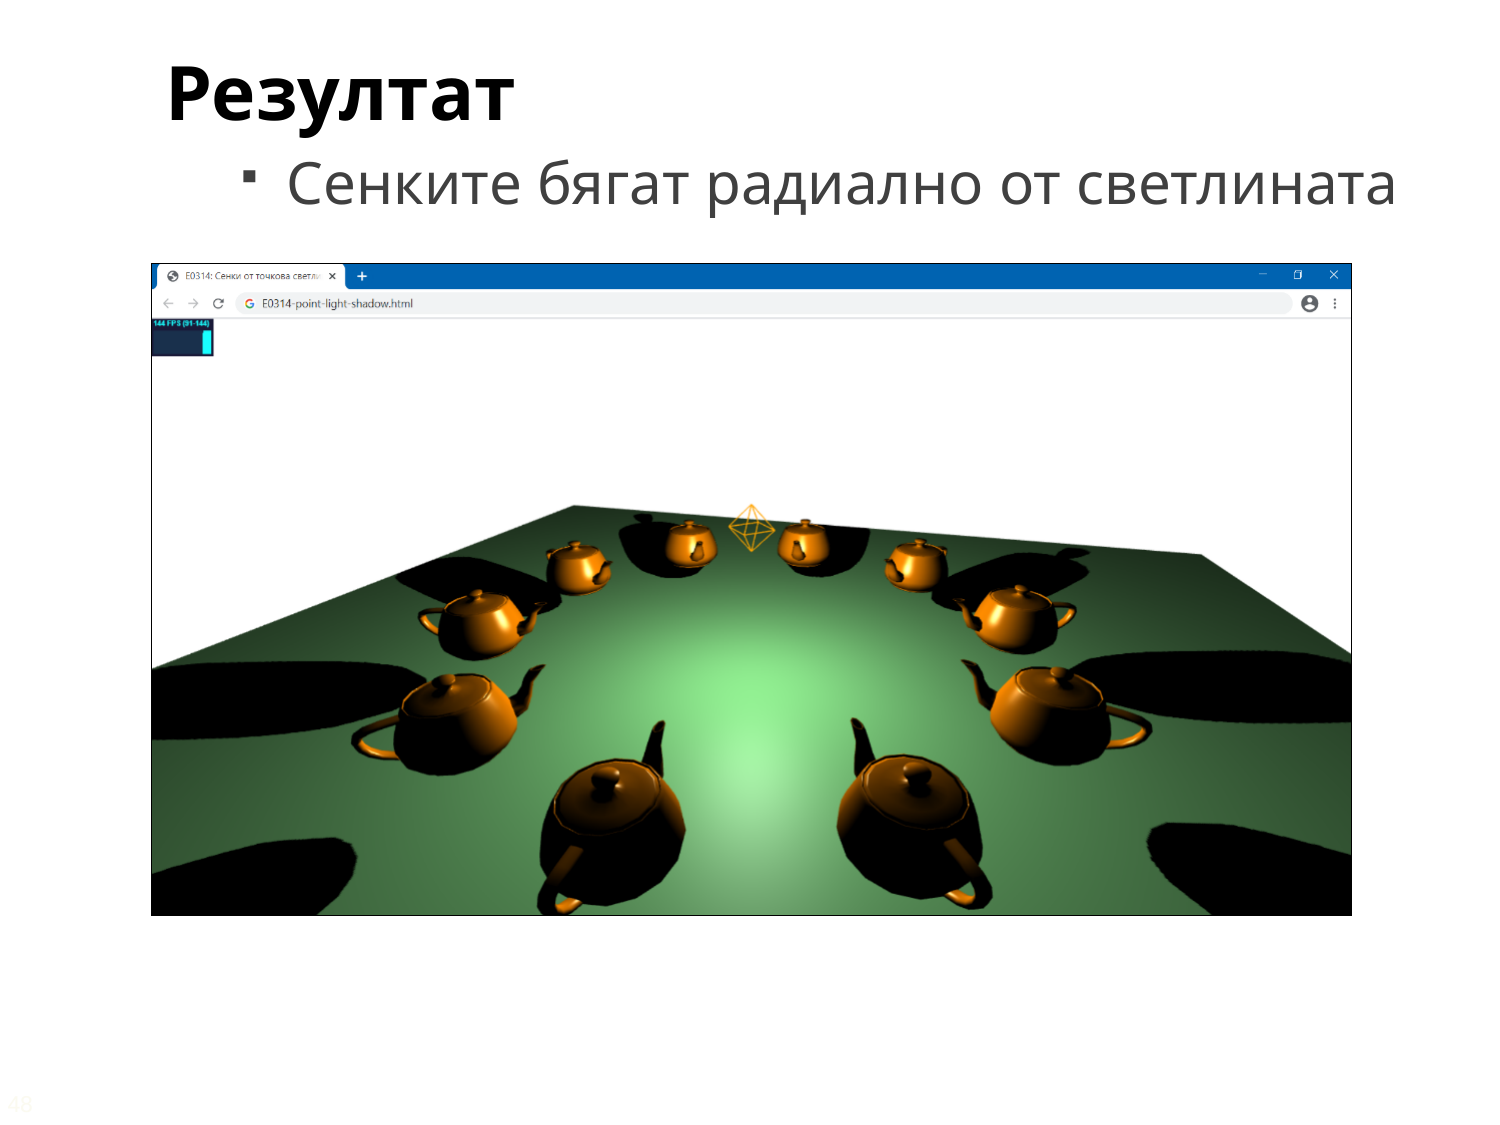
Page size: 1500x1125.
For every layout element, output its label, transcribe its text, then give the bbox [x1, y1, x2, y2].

picture [151, 263, 1352, 916]
list Резултат Сенките бягат радиално от светлината [150, 37, 1488, 1113]
